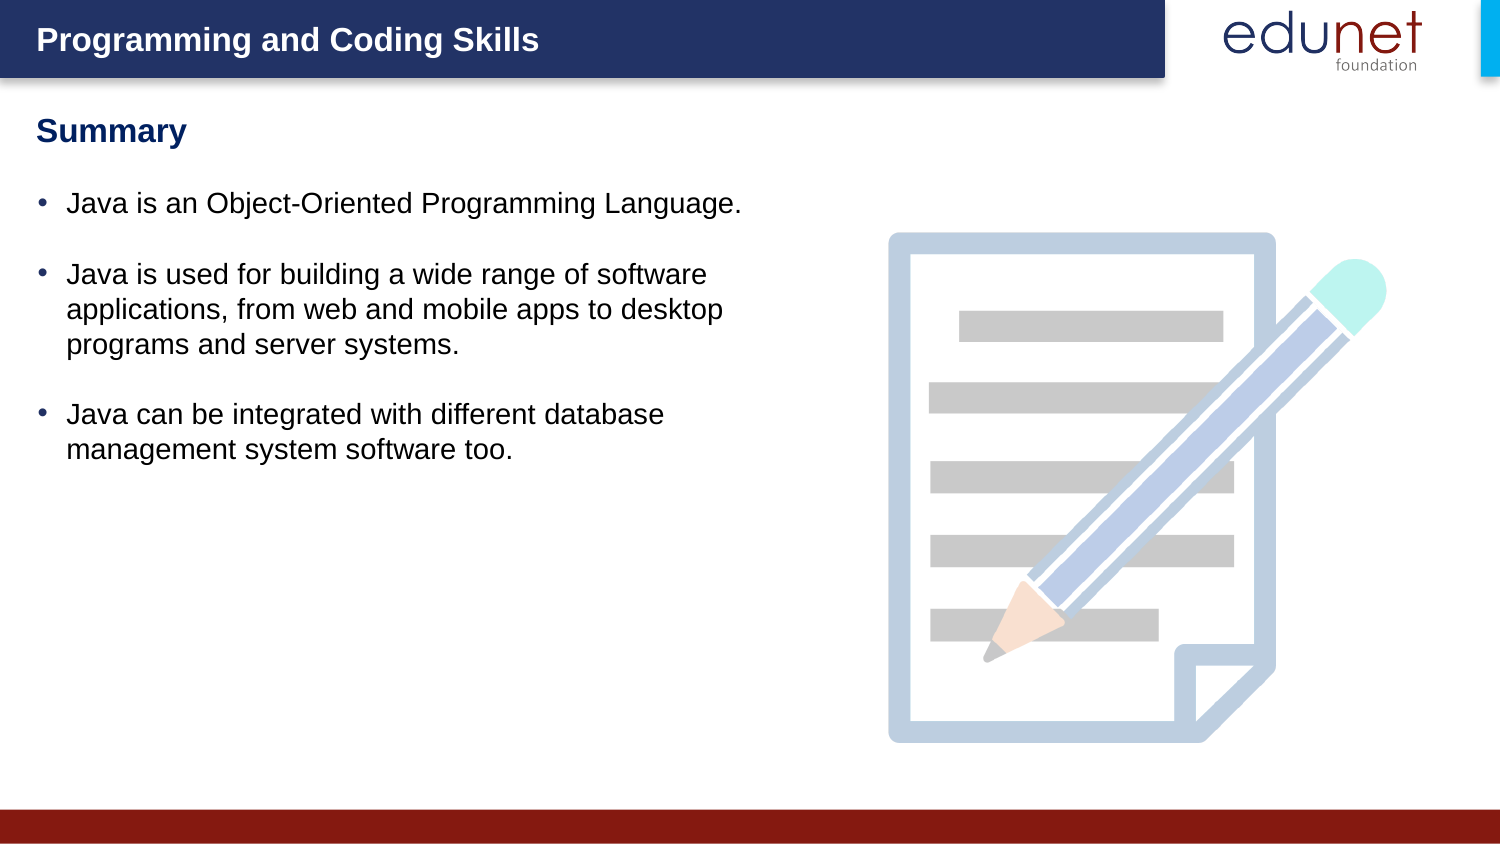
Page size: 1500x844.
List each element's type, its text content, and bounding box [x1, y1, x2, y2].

picture [1219, 8, 1424, 75]
title Summary [21, 102, 675, 180]
list Java is an Object-Oriented Programming Language. Java is used for building a wide range of software applications, from web and mobile apps to desktop programs and server systems. Java can be integrated with different database management system software too. [26, 179, 759, 497]
picture [841, 195, 1416, 770]
